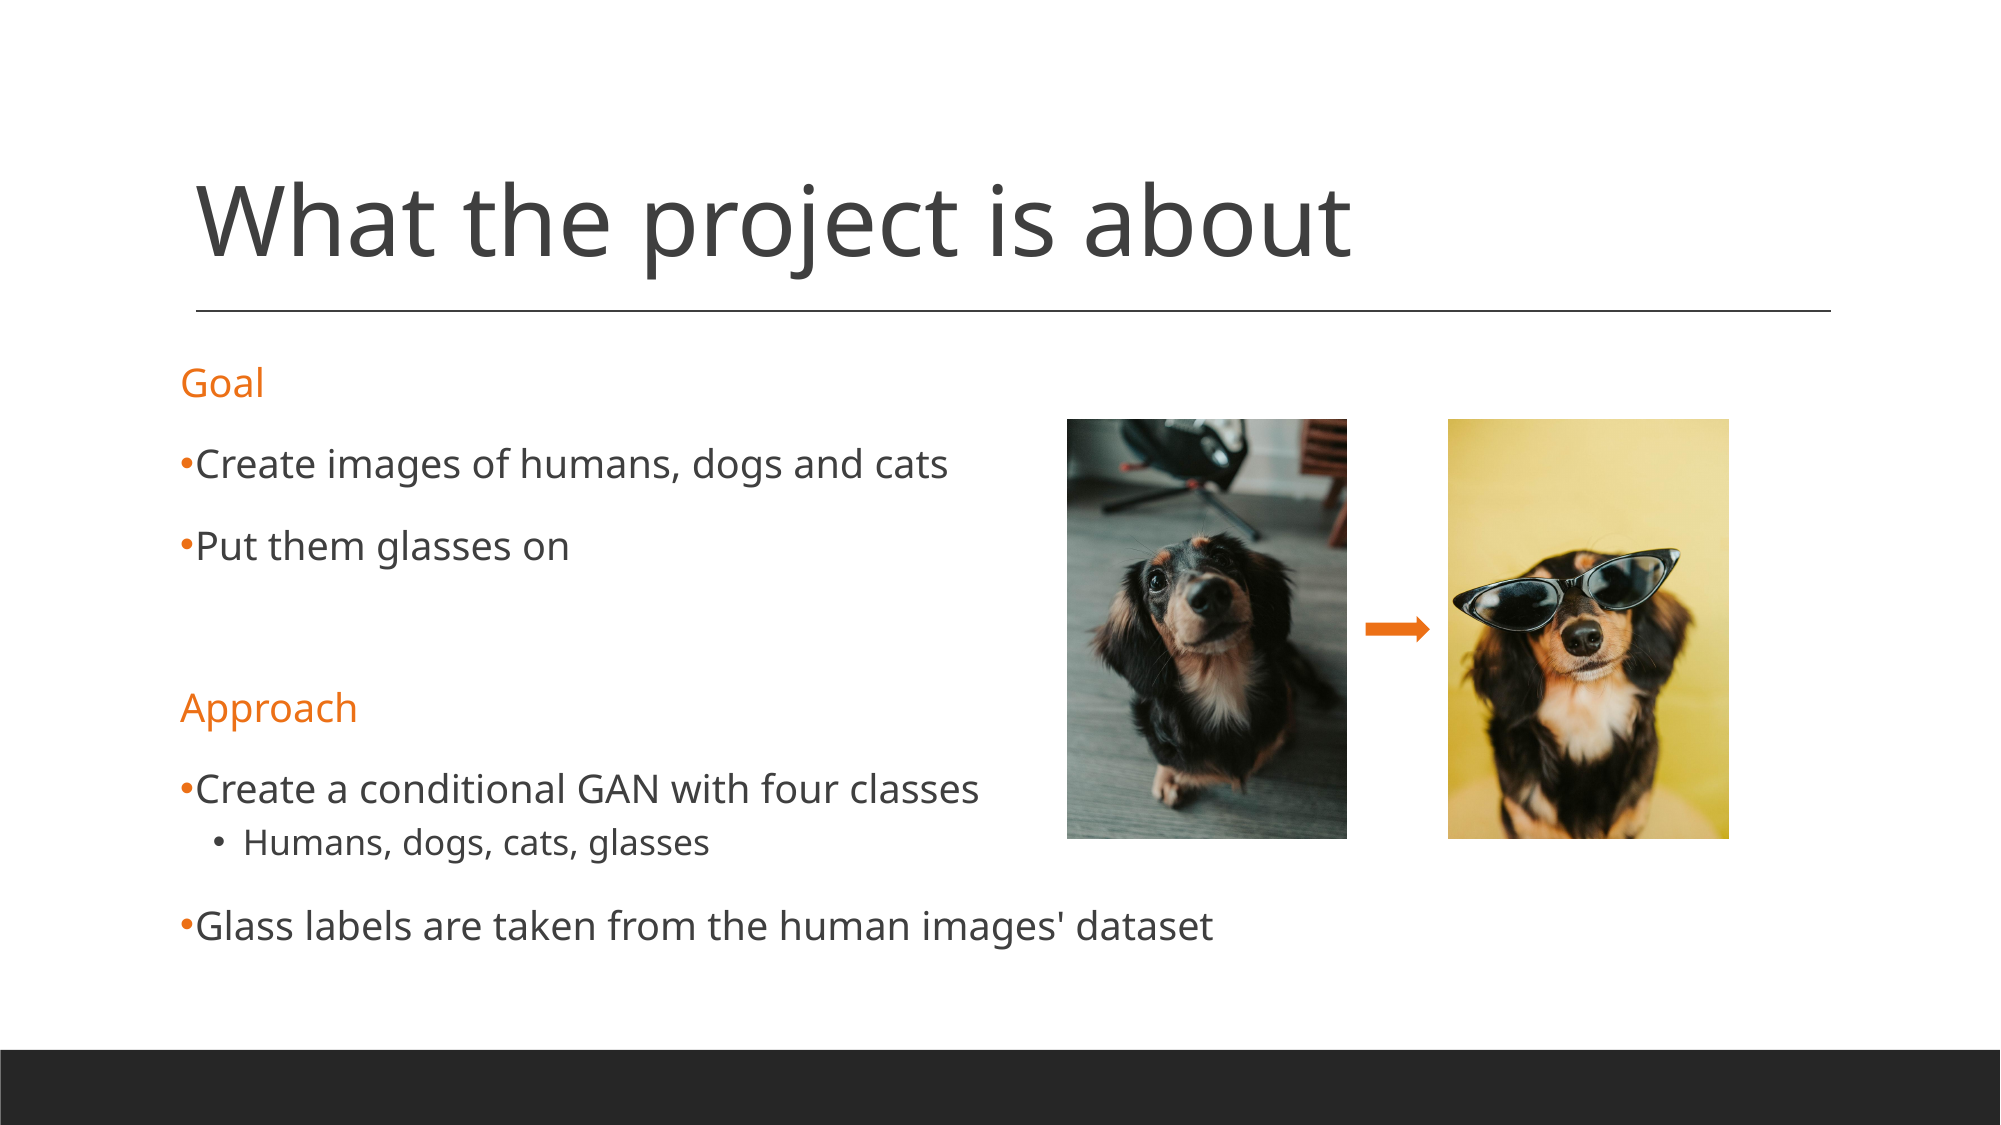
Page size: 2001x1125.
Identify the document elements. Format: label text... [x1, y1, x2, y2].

picture [1448, 419, 1729, 840]
text_box [1365, 616, 1430, 643]
list Goal Create images of humans, dogs and cats Put them glasses on Approach Create a conditional GAN with four classes Humans, dogs, cats, glasses Glass labels are taken from the human images' dataset [180, 345, 1830, 963]
picture [1067, 419, 1348, 840]
title What the project is about [180, 47, 1830, 285]
